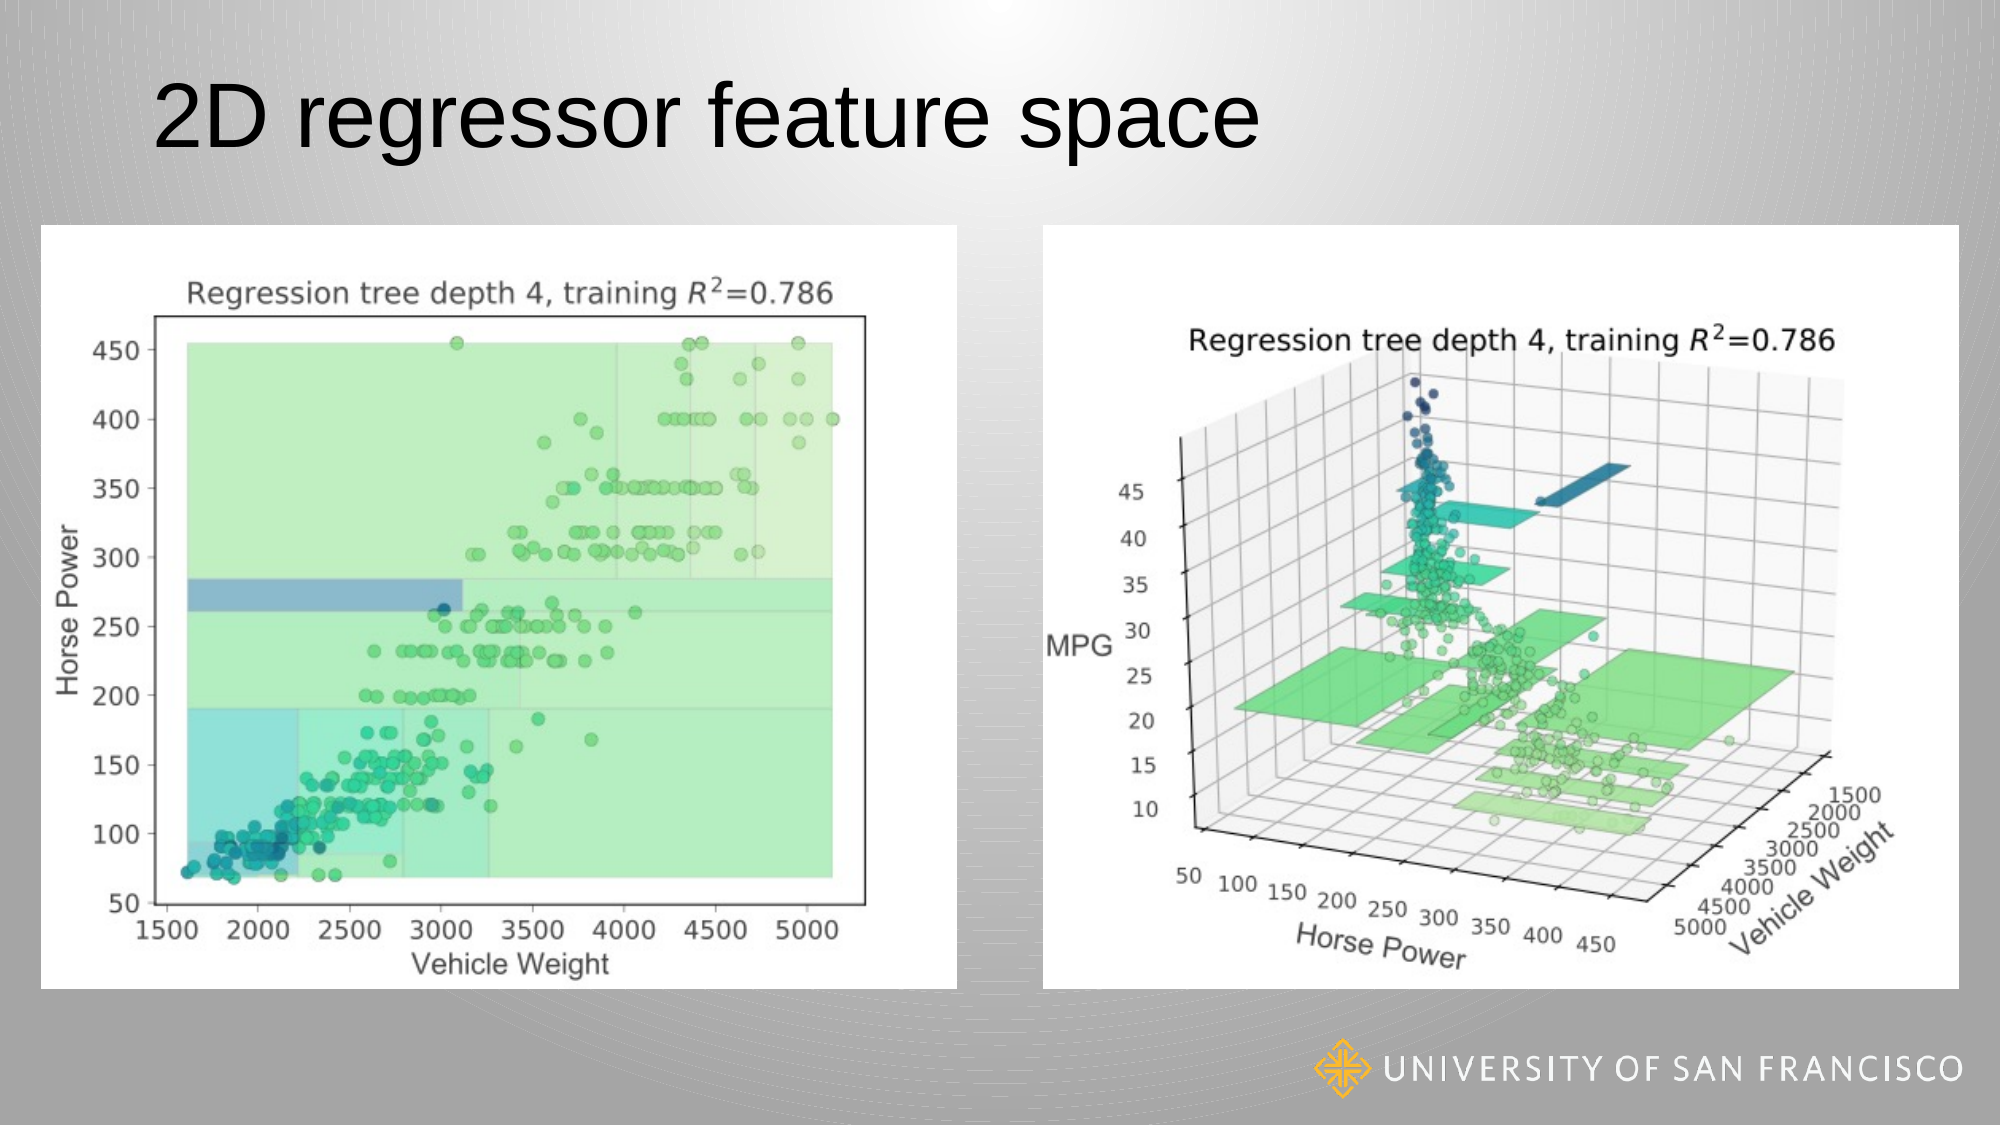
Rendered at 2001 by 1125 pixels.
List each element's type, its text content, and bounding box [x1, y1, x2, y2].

title 2D regressor feature space [137, 9, 1863, 227]
picture [41, 225, 957, 989]
picture [1043, 225, 1959, 989]
